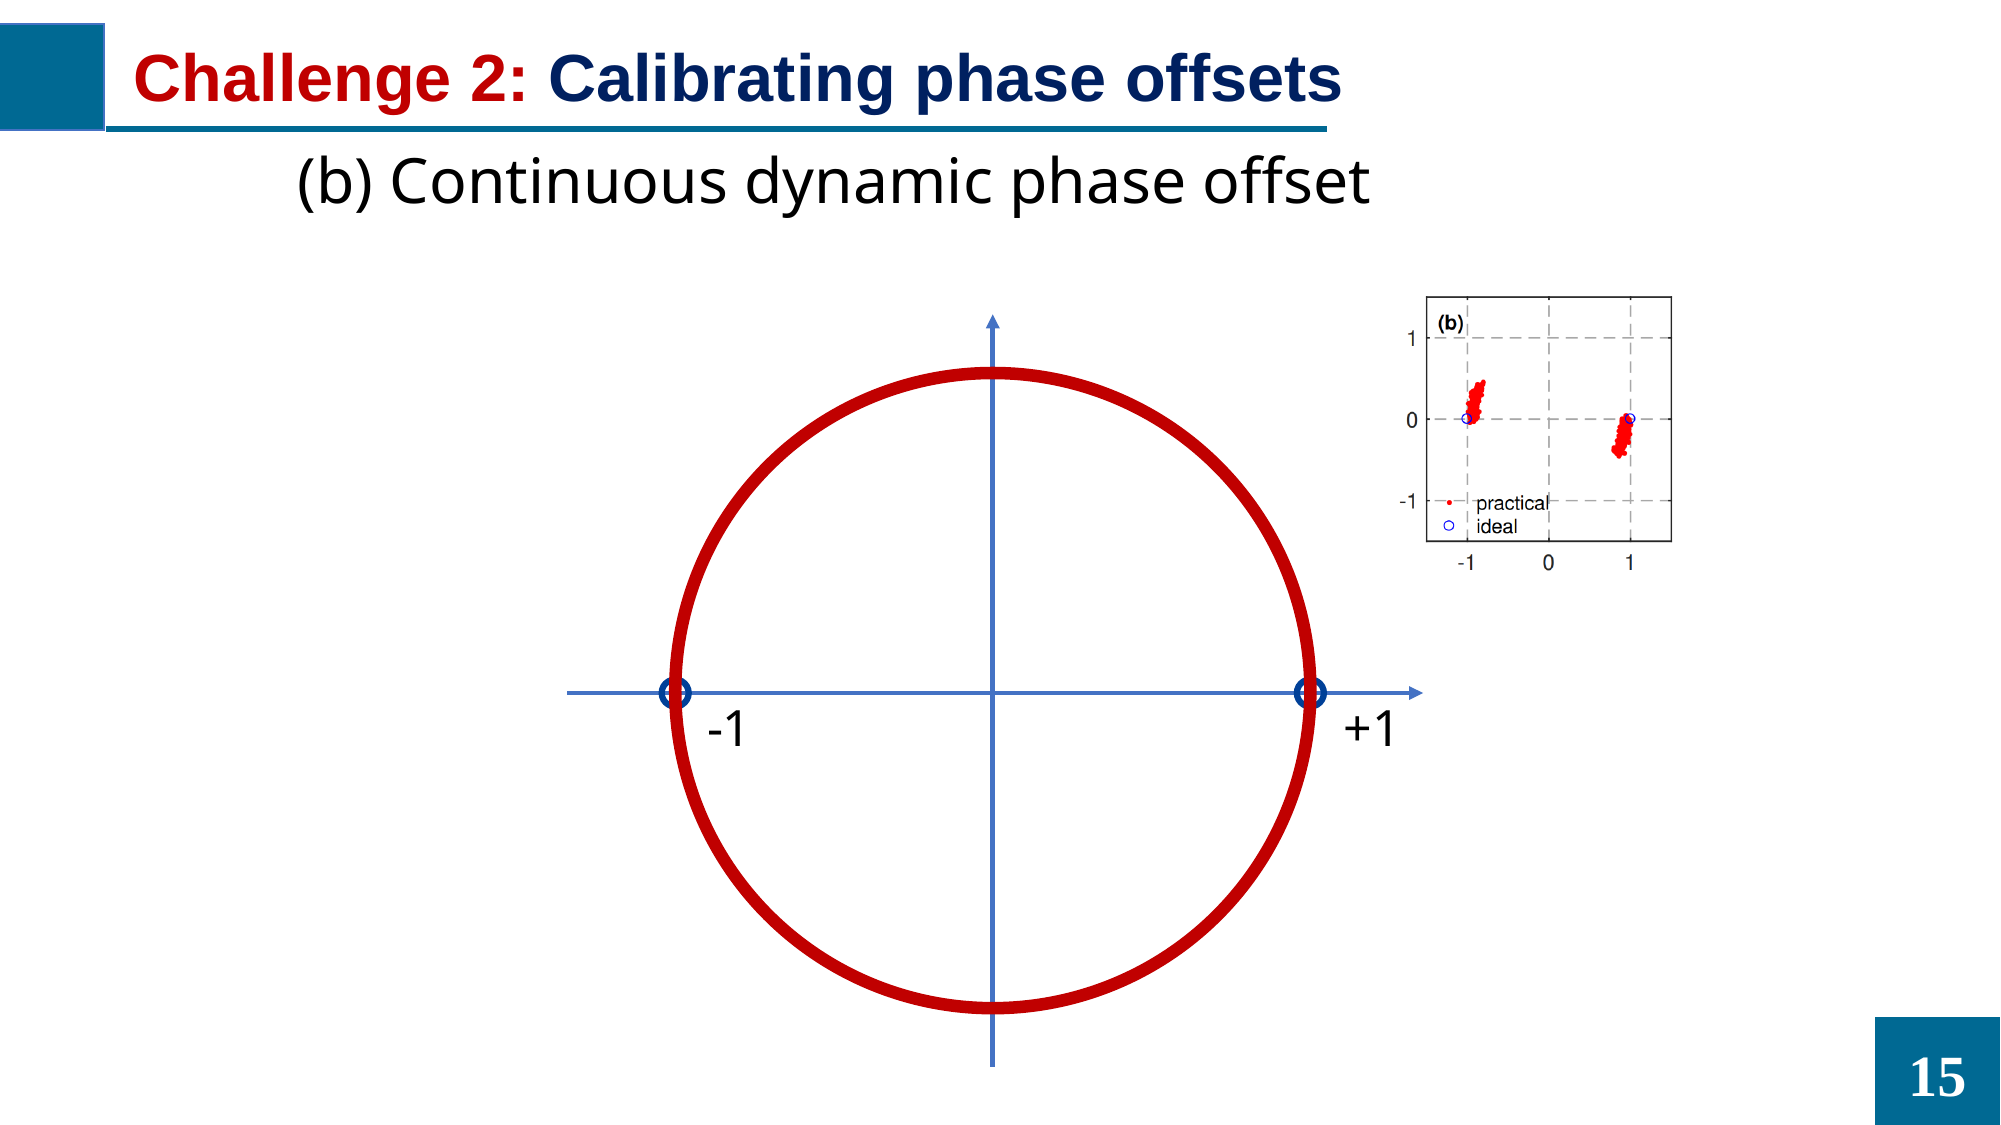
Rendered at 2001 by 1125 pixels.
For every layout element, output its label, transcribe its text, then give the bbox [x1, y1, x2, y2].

text_box [674, 371, 992, 679]
text_box [0, 23, 105, 131]
text_box (b) Continuous dynamic phase offset [282, 134, 1388, 224]
text_box [1875, 1017, 2000, 1125]
text_box 15 [1886, 1042, 1989, 1103]
text_box Challenge 2: Calibrating phase offsets [100, 27, 2000, 122]
text_box [674, 707, 992, 1010]
text_box [993, 371, 1312, 679]
text_box [993, 707, 1311, 1010]
picture [1398, 290, 1676, 573]
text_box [661, 679, 1324, 707]
text_box +1 [1329, 694, 1416, 764]
